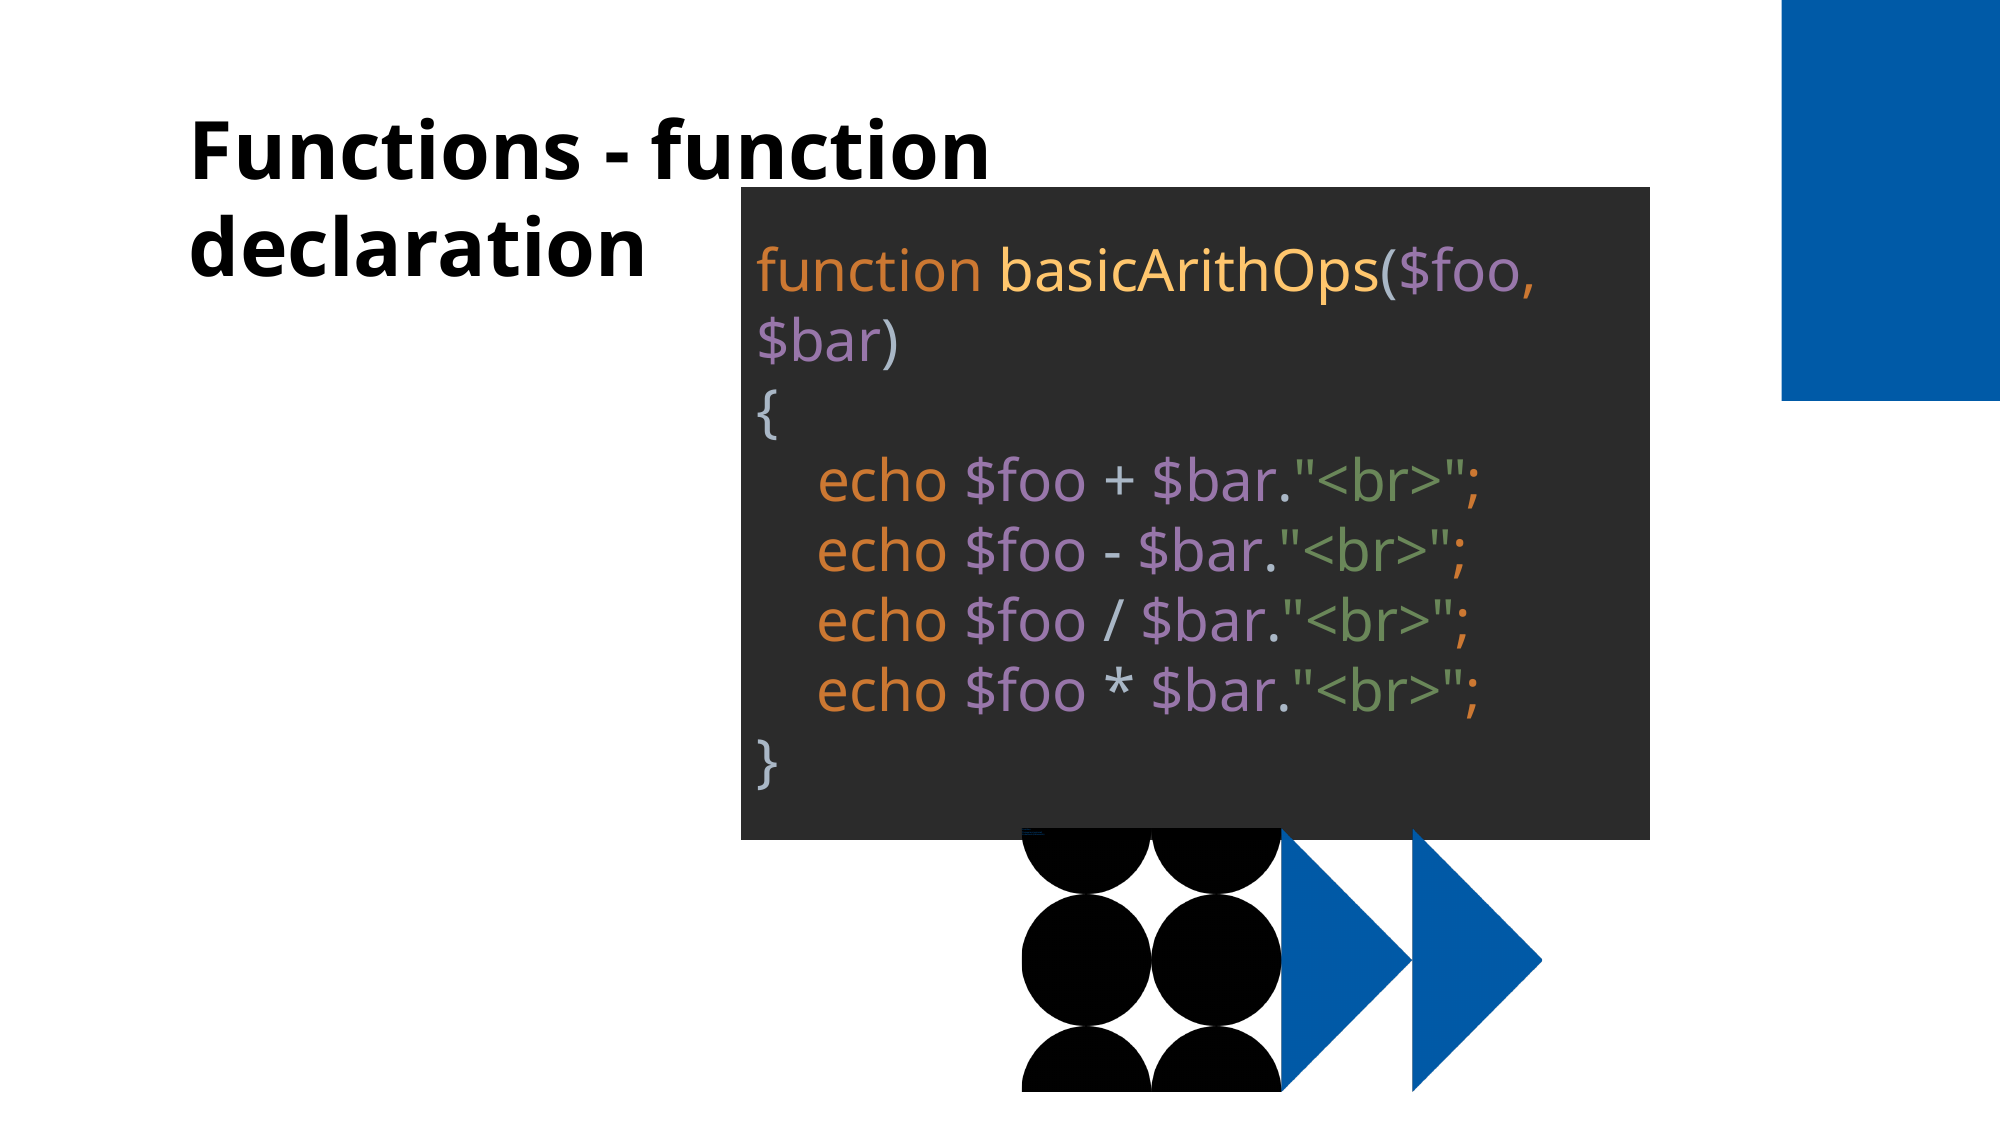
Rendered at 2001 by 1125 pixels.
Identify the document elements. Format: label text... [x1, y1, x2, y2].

list Function Parameters (optional) Codeblock (statements) [1021, 828, 1543, 1092]
title Functions - function declaration [188, 95, 1000, 293]
list function basicArithOps($foo, $bar) { echo $foo + $bar."<br>"; echo $foo - $bar."<br>"; echo $foo / $bar."<br>"; echo $foo * $bar."<br>"; } [741, 187, 1650, 840]
